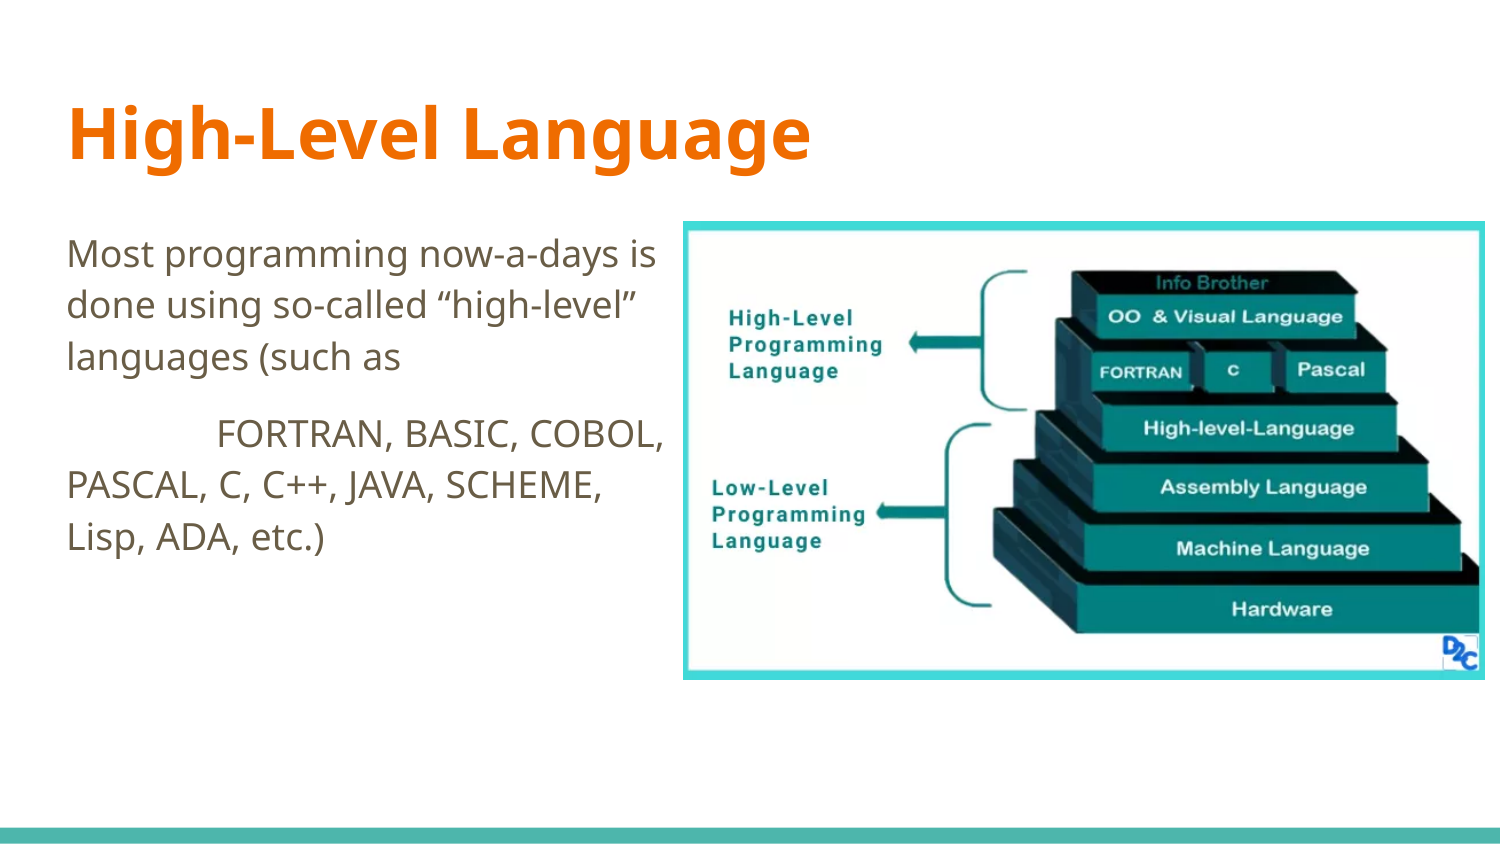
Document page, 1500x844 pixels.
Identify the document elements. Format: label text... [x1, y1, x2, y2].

picture [683, 221, 1485, 680]
title High-Level Language [51, 72, 1449, 189]
list Most programming now-a-days is done using so-called “high-level” languages (such as FORTRAN, BASIC, COBOL, PASCAL, C, C++, JAVA, SCHEME, Lisp, ADA, etc.) [51, 207, 694, 750]
